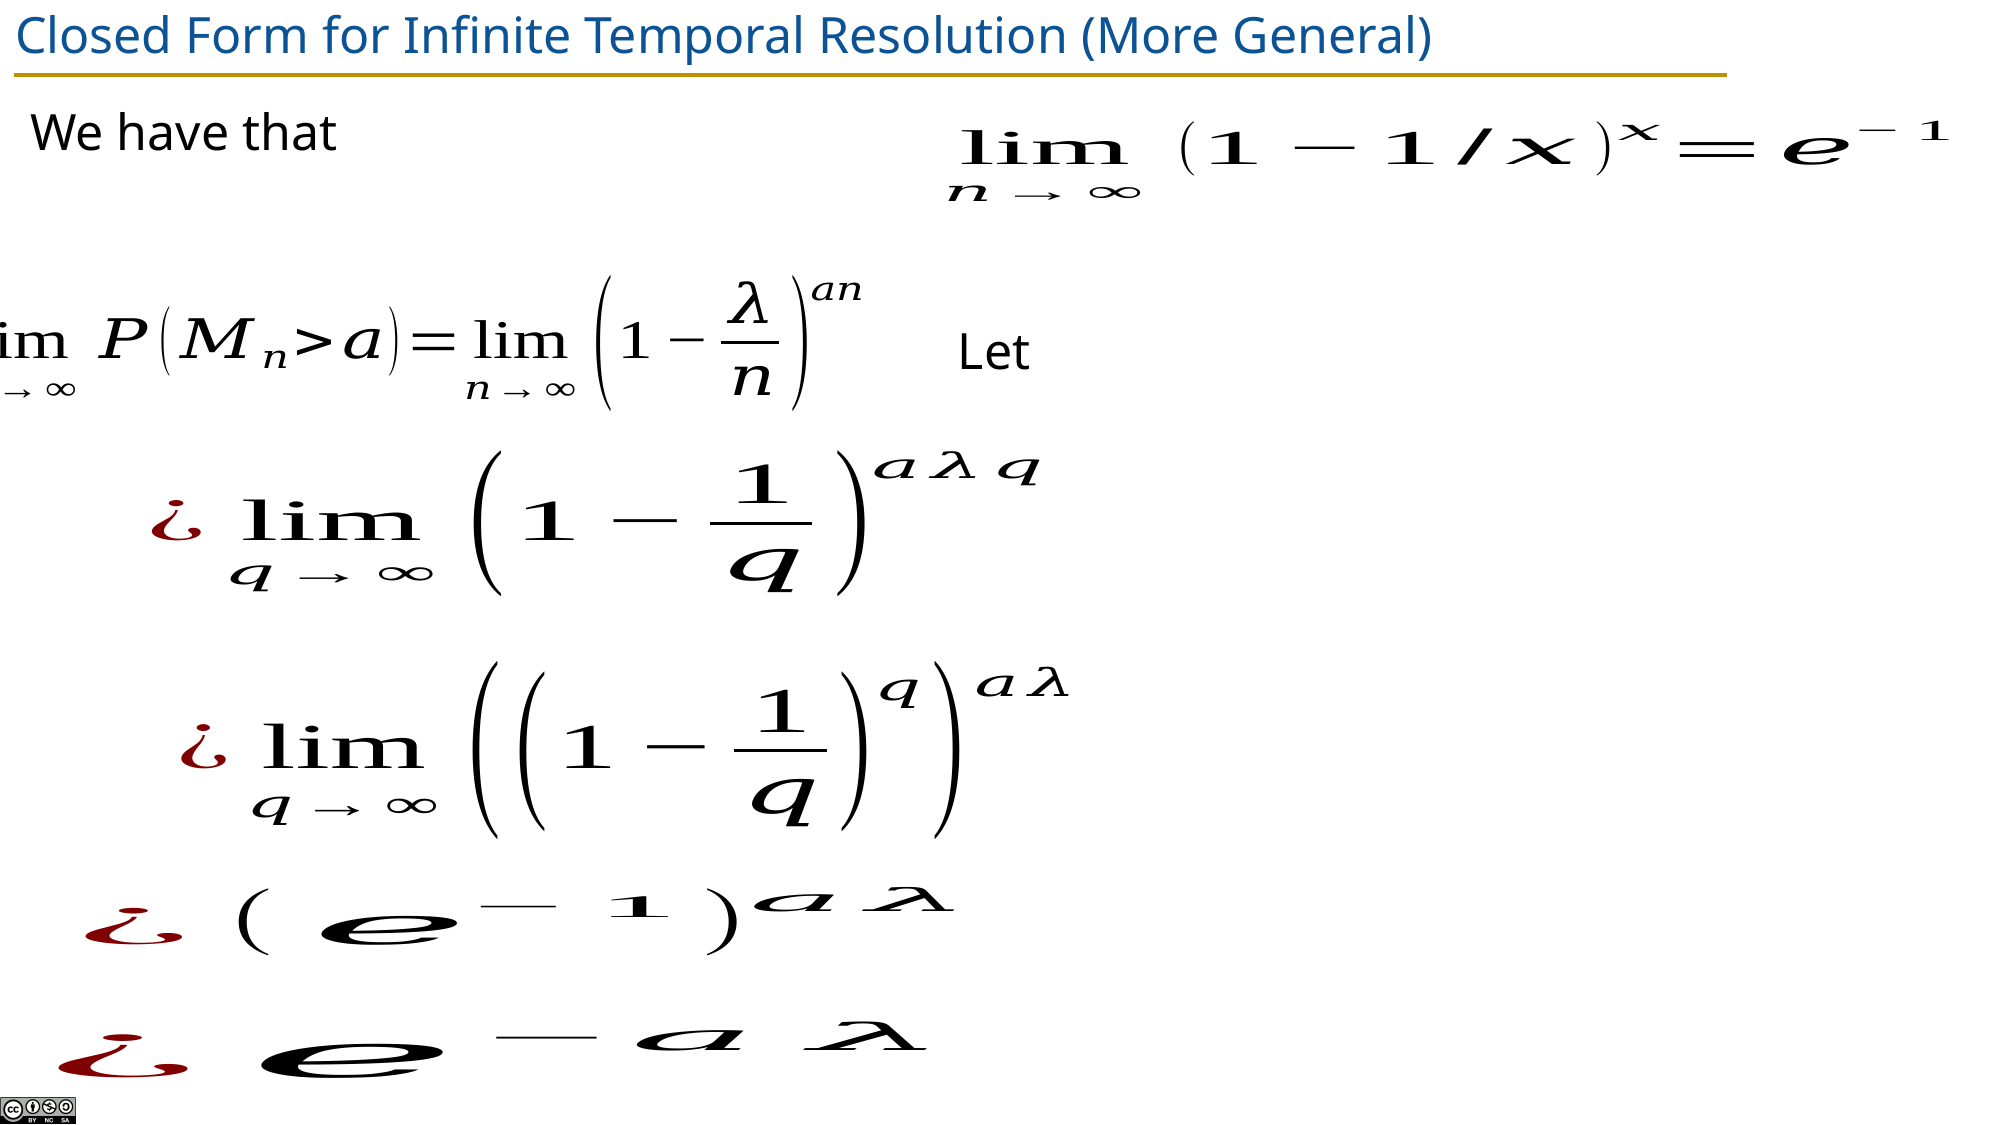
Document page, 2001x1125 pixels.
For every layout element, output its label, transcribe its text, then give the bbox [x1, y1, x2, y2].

picture [0, 1097, 76, 1124]
title Closed Form for Infinite Temporal Resolution (More General) [0, 0, 1725, 75]
